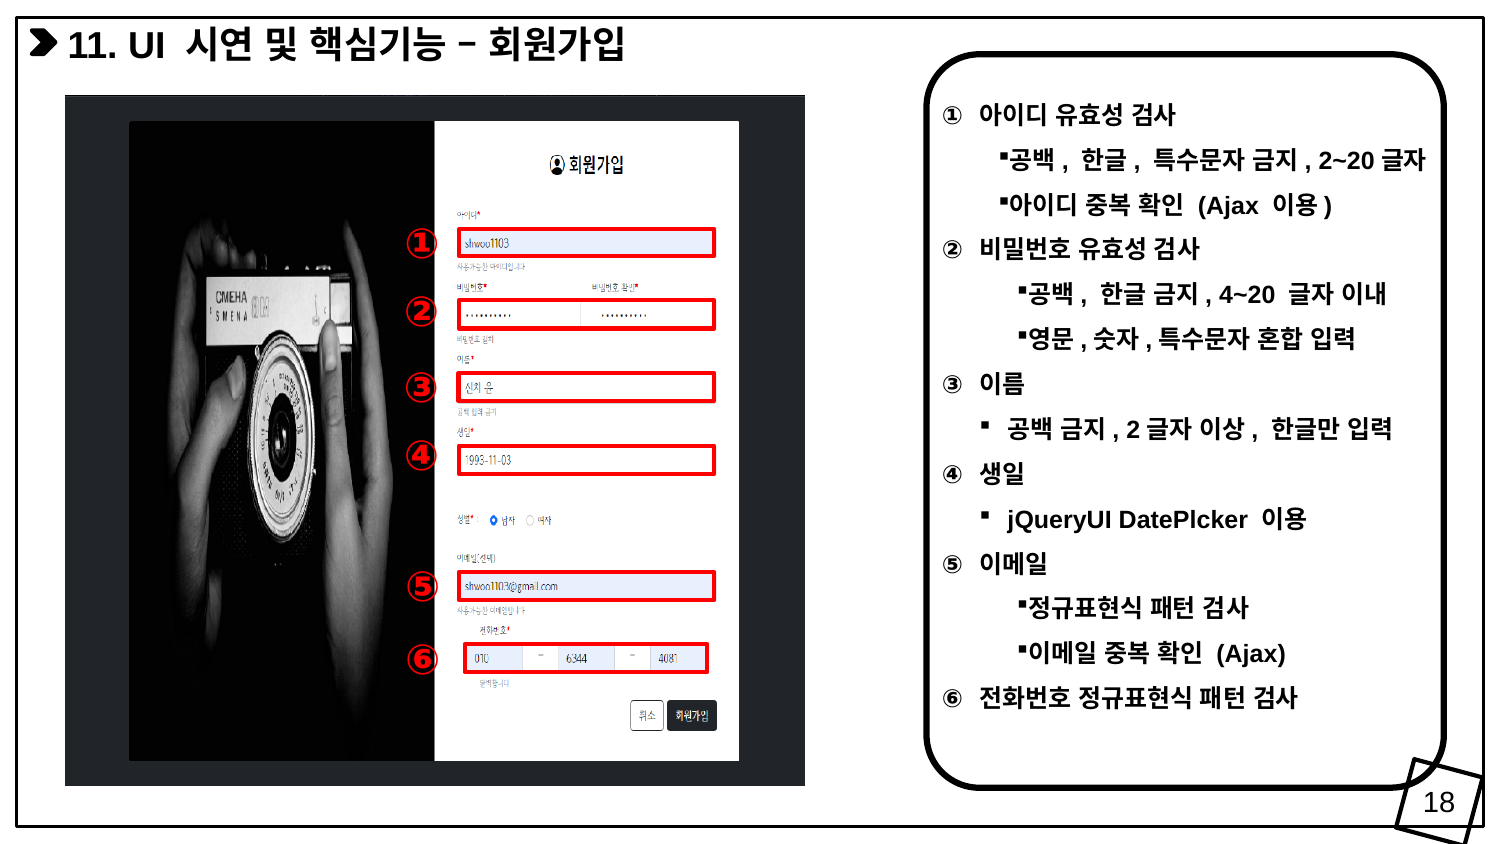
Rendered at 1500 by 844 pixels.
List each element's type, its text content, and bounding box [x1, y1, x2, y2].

text_box [29, 28, 58, 57]
picture [65, 95, 805, 786]
text_box 11. UI 시연 및 핵심기능 – 회원가입 [53, 13, 822, 73]
text_box 아이디 유효성 검사 공백, 한글, 특수문자 금지, 2~20글자 아이디 중복 확인 (Ajax 이용) 비밀번호 유효성 검사 공백, 한글 금지, 4~20 글자 이내 영문,숫자,특수문자 혼합 입력 이름 공백 금지, 2글자 이상, 한글만 입력 생일 jQueryUI DatePlcker 이용 이메일 정규표현식 패턴 검사 이메일 중복 확인 (Ajax) 전화번호 정규표현식 패턴 검사 [924, 52, 1446, 790]
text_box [1400, 766, 1478, 839]
